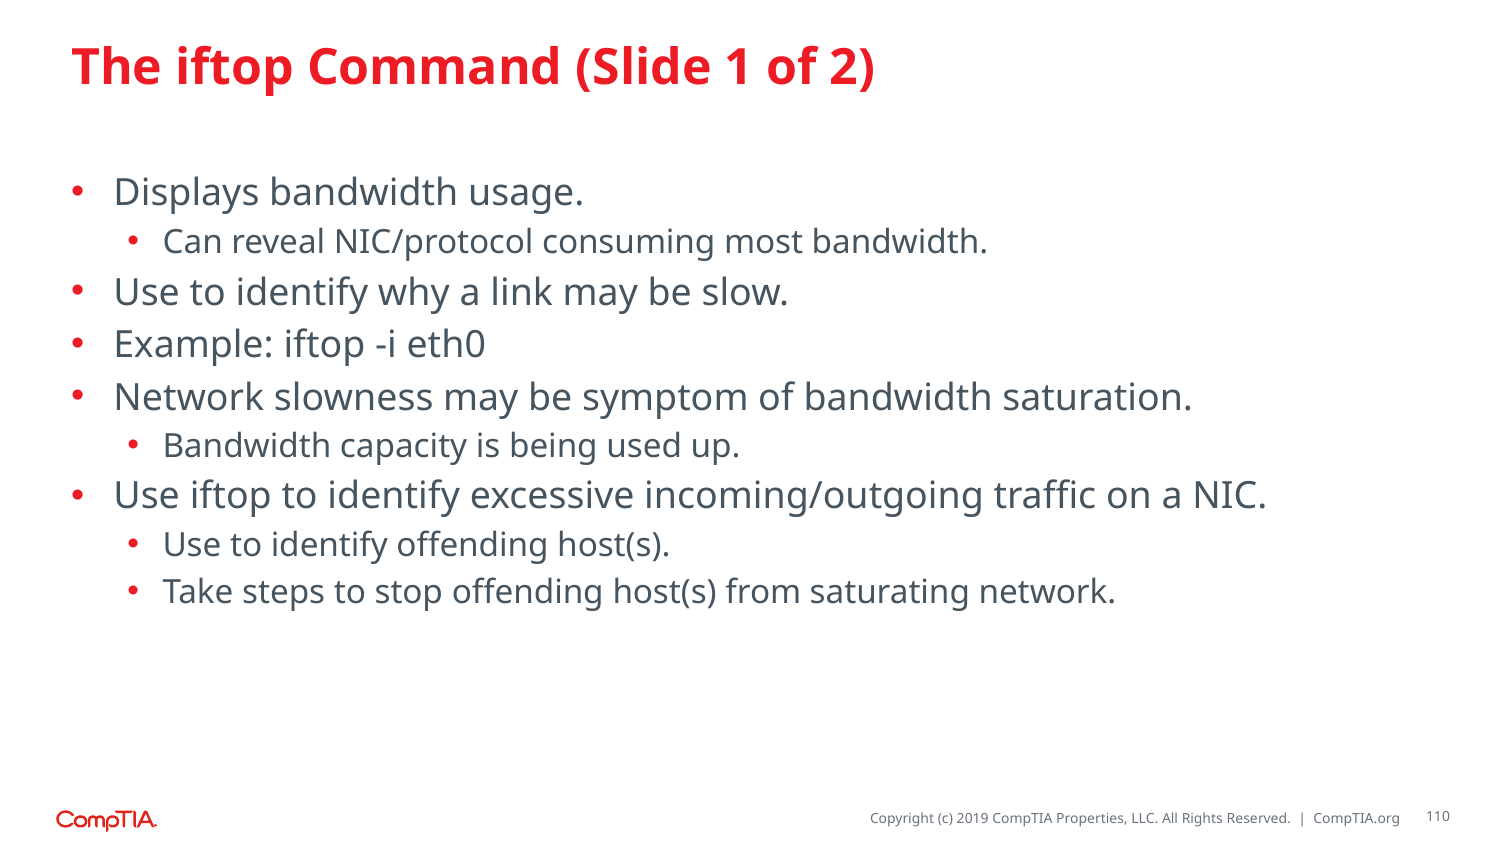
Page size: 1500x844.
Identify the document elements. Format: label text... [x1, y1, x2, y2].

slide_number 110 [1407, 800, 1450, 835]
list Displays bandwidth usage. Can reveal NIC/protocol consuming most bandwidth. Use to identify why a link may be slow. Example: iftop -i eth0 Network slowness may be symptom of bandwidth saturation. Bandwidth capacity is being used up. Use iftop to identify excessive incoming/outgoing traffic on a NIC. Use to identify offending host(s). Take steps to stop offending host(s) from saturating network. [56, 160, 1444, 746]
title The iftop Command (Slide 1 of 2) [56, 12, 1444, 117]
